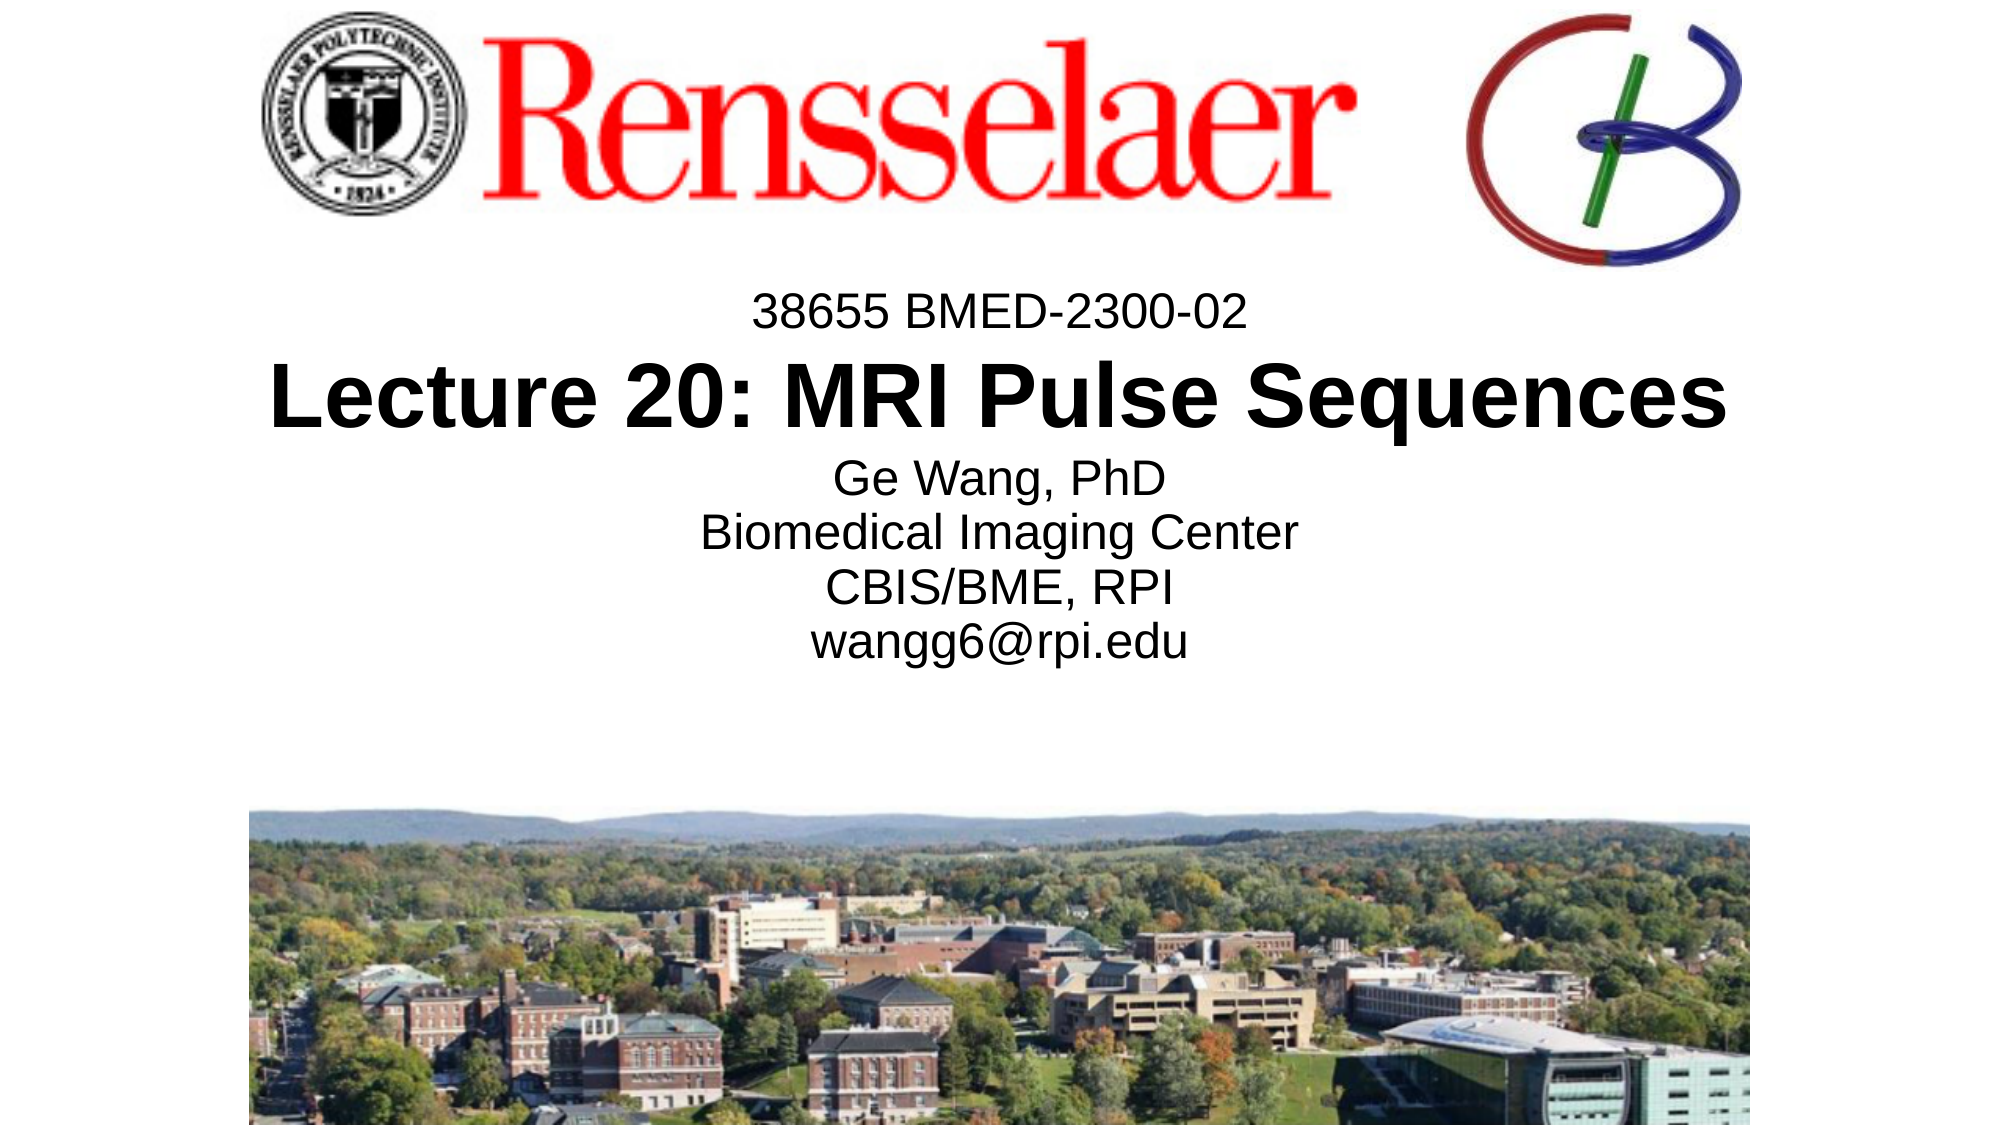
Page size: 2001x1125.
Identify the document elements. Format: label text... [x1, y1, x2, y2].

picture [1464, 8, 1742, 272]
text_box 38655 BMED-2300-02 Lecture 20: MRI Pulse Sequences Ge Wang, PhD Biomedical Imaging Center CBIS/BME, RPI wangg6@rpi.edu [249, 282, 1750, 802]
picture [259, 9, 1361, 220]
picture [249, 803, 1751, 1125]
